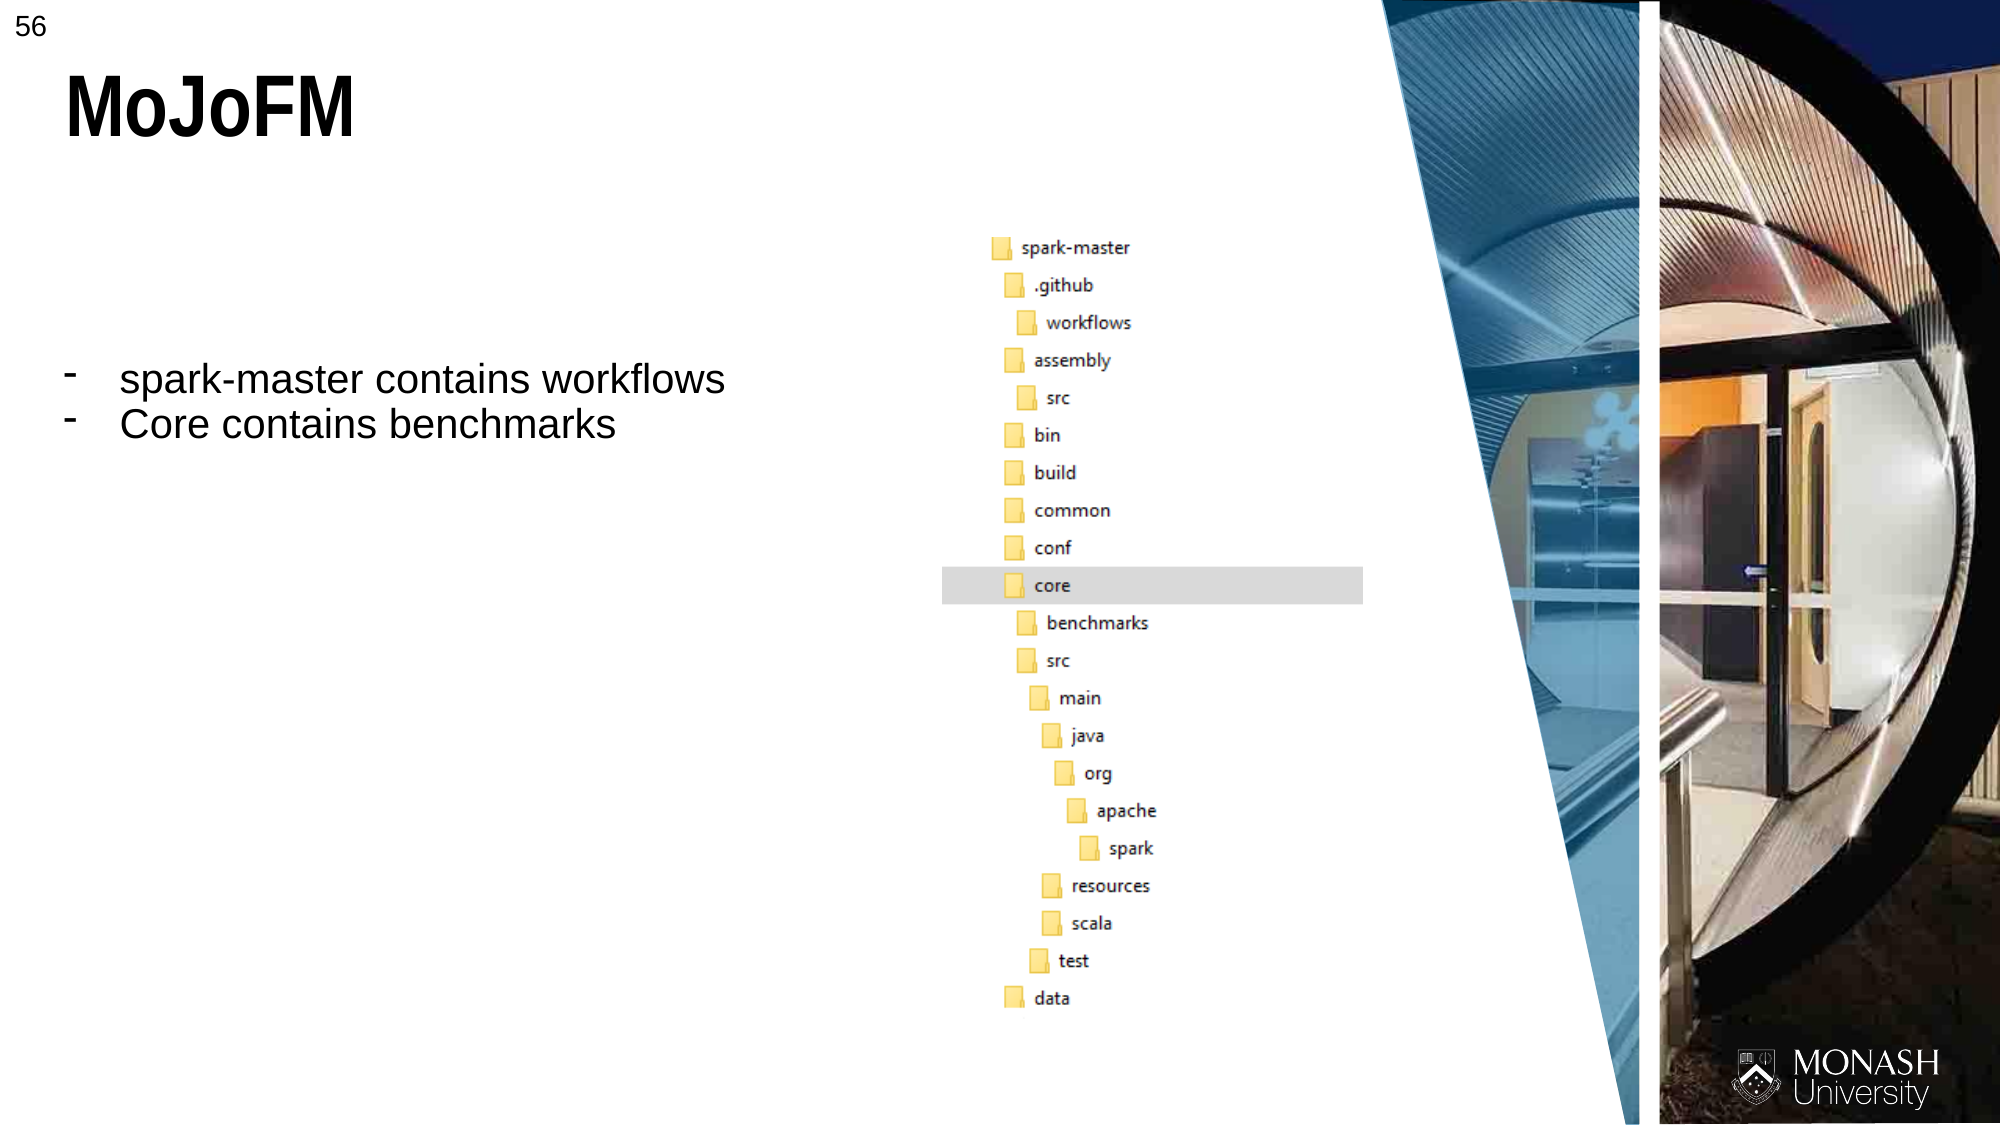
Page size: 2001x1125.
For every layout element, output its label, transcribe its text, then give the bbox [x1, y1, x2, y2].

picture [1383, 0, 2001, 1125]
list spark-master contains workflows Core contains benchmarks [48, 349, 937, 634]
list MoJoFM [50, 53, 1273, 175]
picture [942, 236, 1364, 1019]
